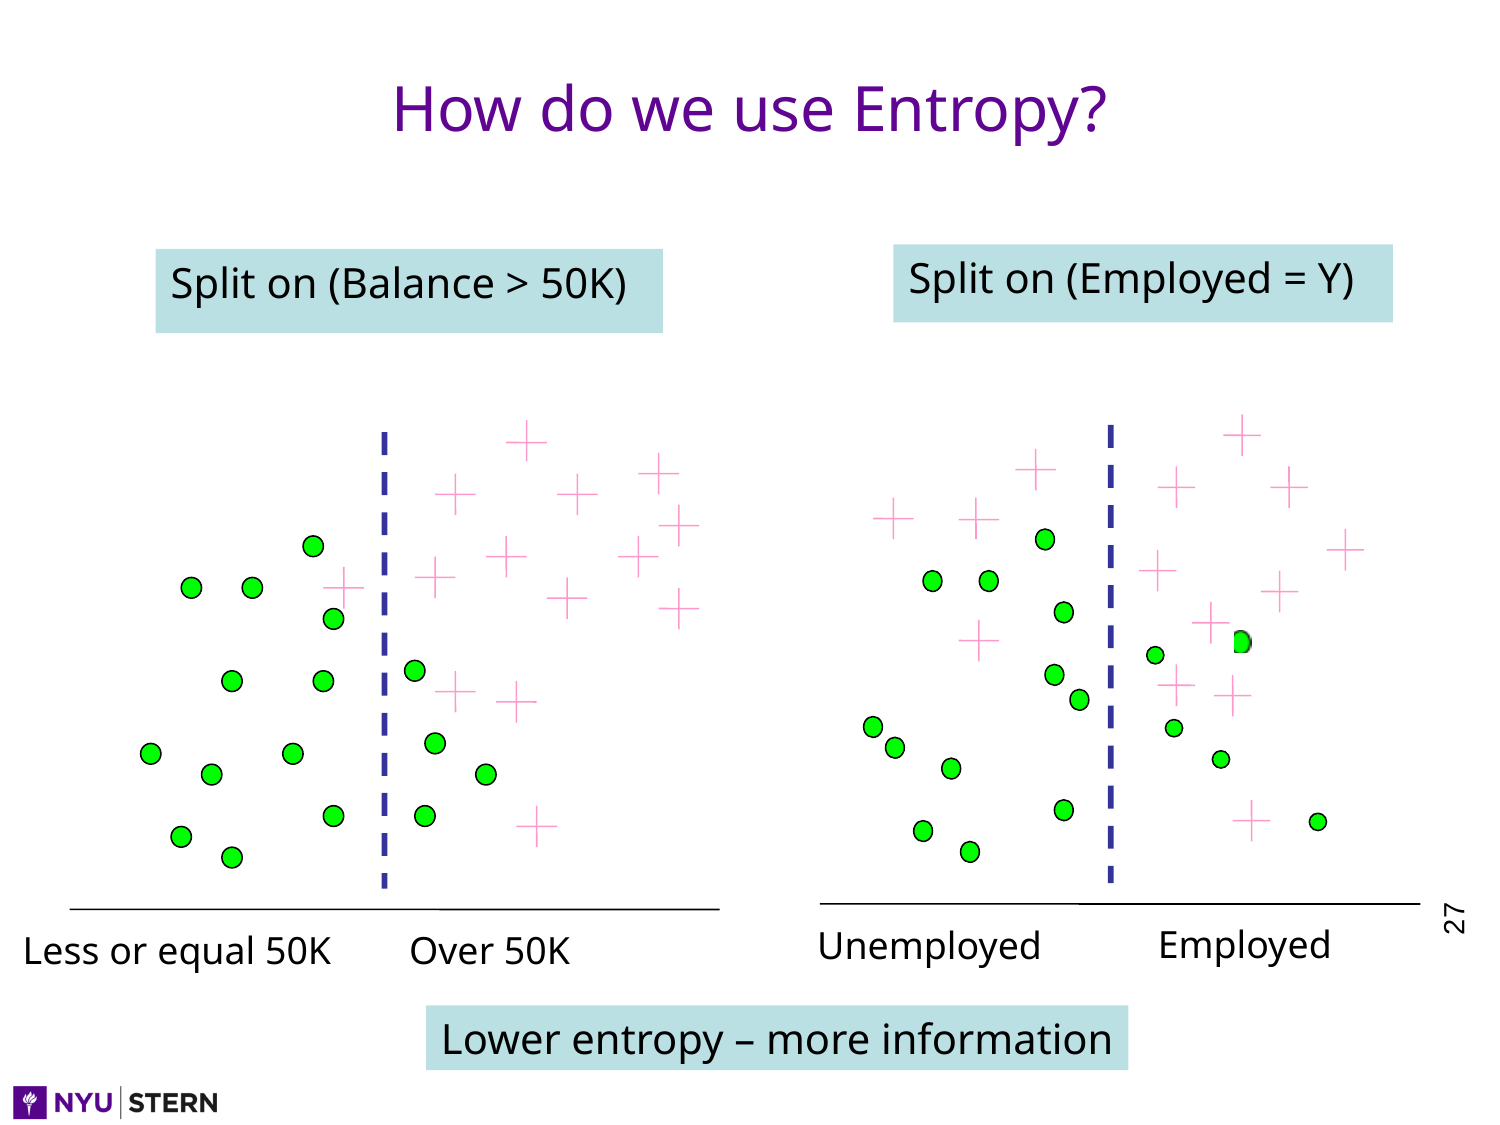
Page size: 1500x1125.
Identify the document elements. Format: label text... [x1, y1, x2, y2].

picture [0, 1038, 230, 1125]
text_box Split on (Employed = Y) [893, 244, 1393, 323]
picture [1233, 630, 1253, 653]
title How do we use Entropy? [75, 50, 1425, 163]
text_box Split on (Balance > 50K) [155, 248, 663, 334]
text_box Lower entropy – more information [426, 1005, 1129, 1071]
slide_number 27 [1427, 887, 1488, 1104]
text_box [13, 419, 720, 981]
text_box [804, 414, 1421, 978]
